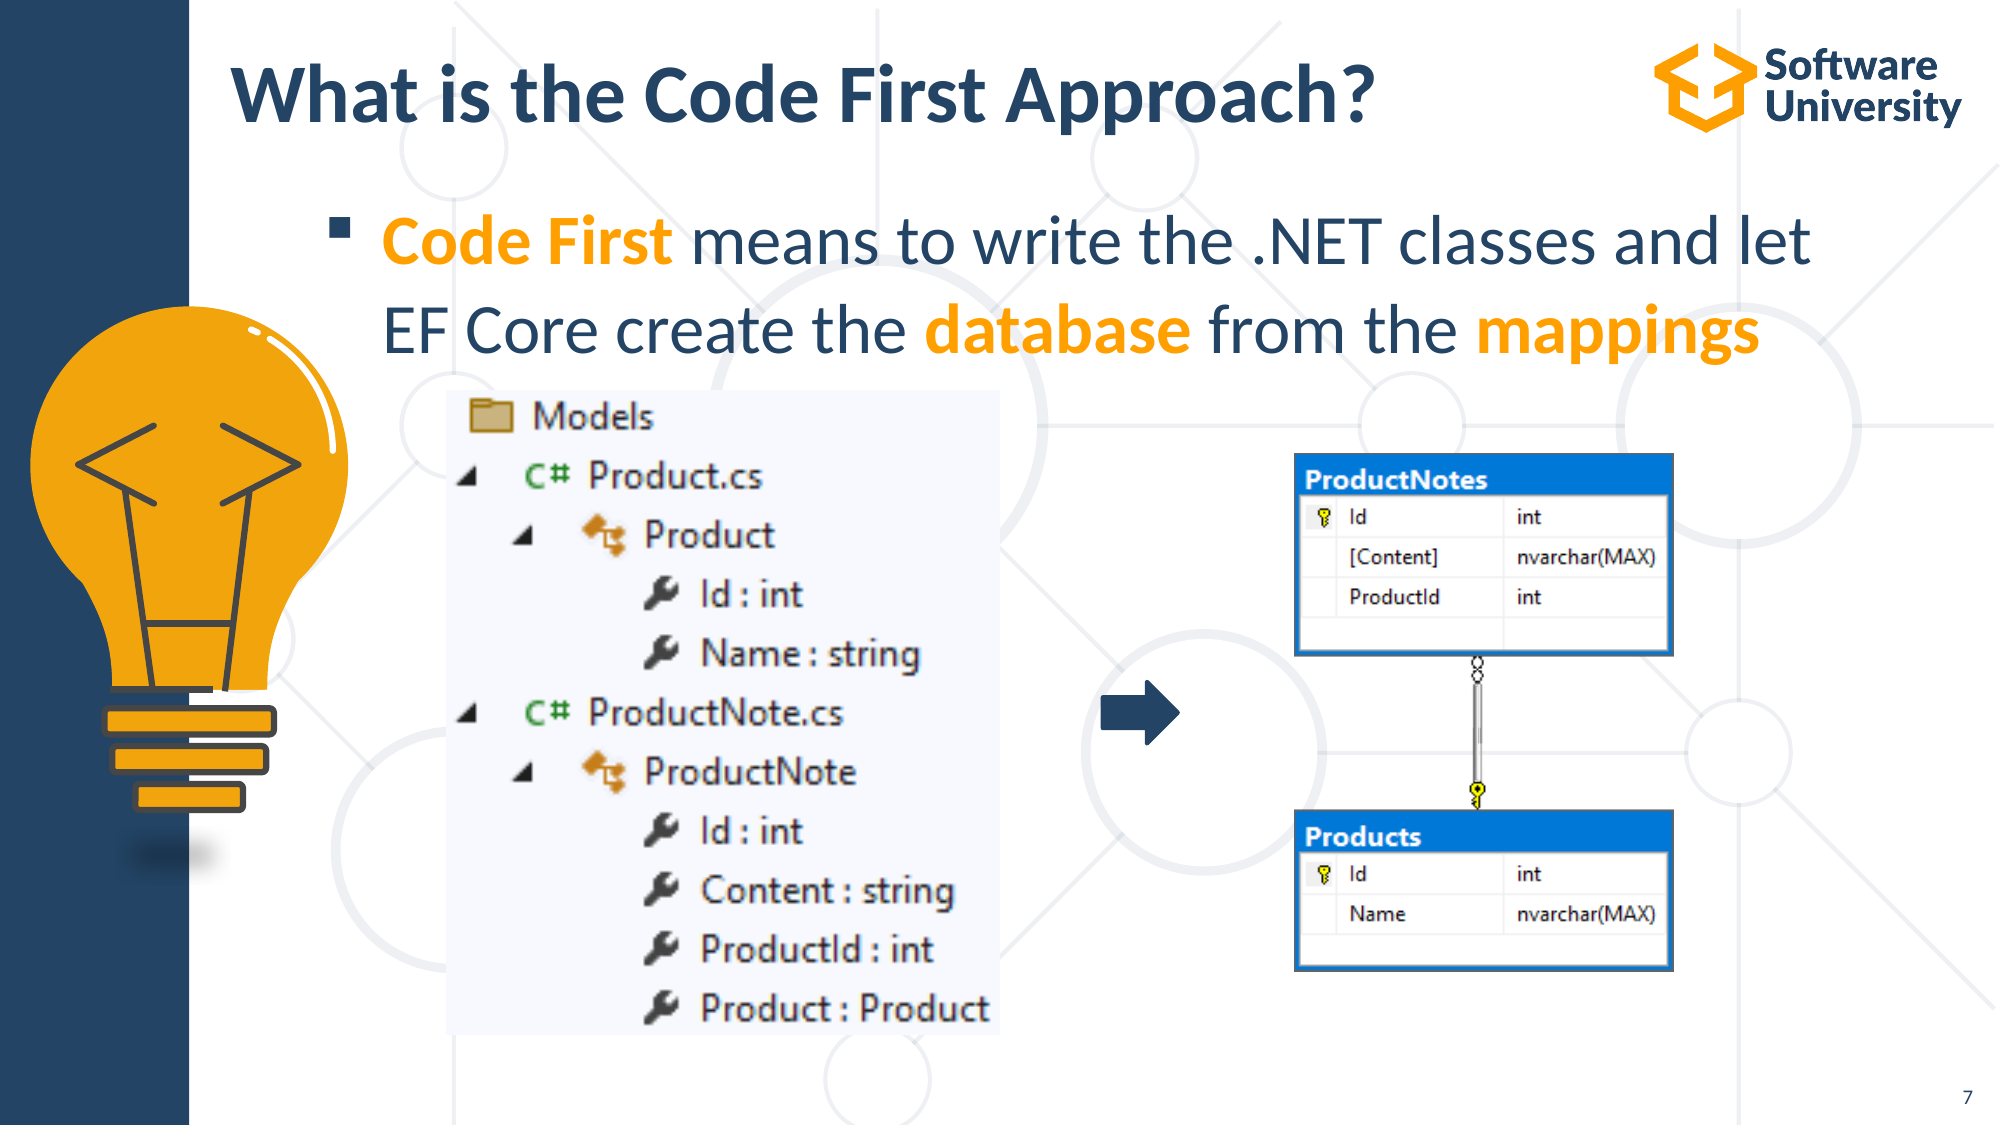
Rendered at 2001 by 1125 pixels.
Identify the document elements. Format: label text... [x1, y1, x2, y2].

text_box [1100, 679, 1180, 746]
list Code First means to write the .NET classes and let EF Core create the database from the mappings [306, 183, 1968, 1094]
slide_number 7 [1927, 1067, 1989, 1117]
picture [446, 390, 1001, 1035]
title What is the Code First Approach? [212, 16, 1628, 162]
picture [1293, 453, 1674, 973]
picture [1641, 31, 1973, 145]
